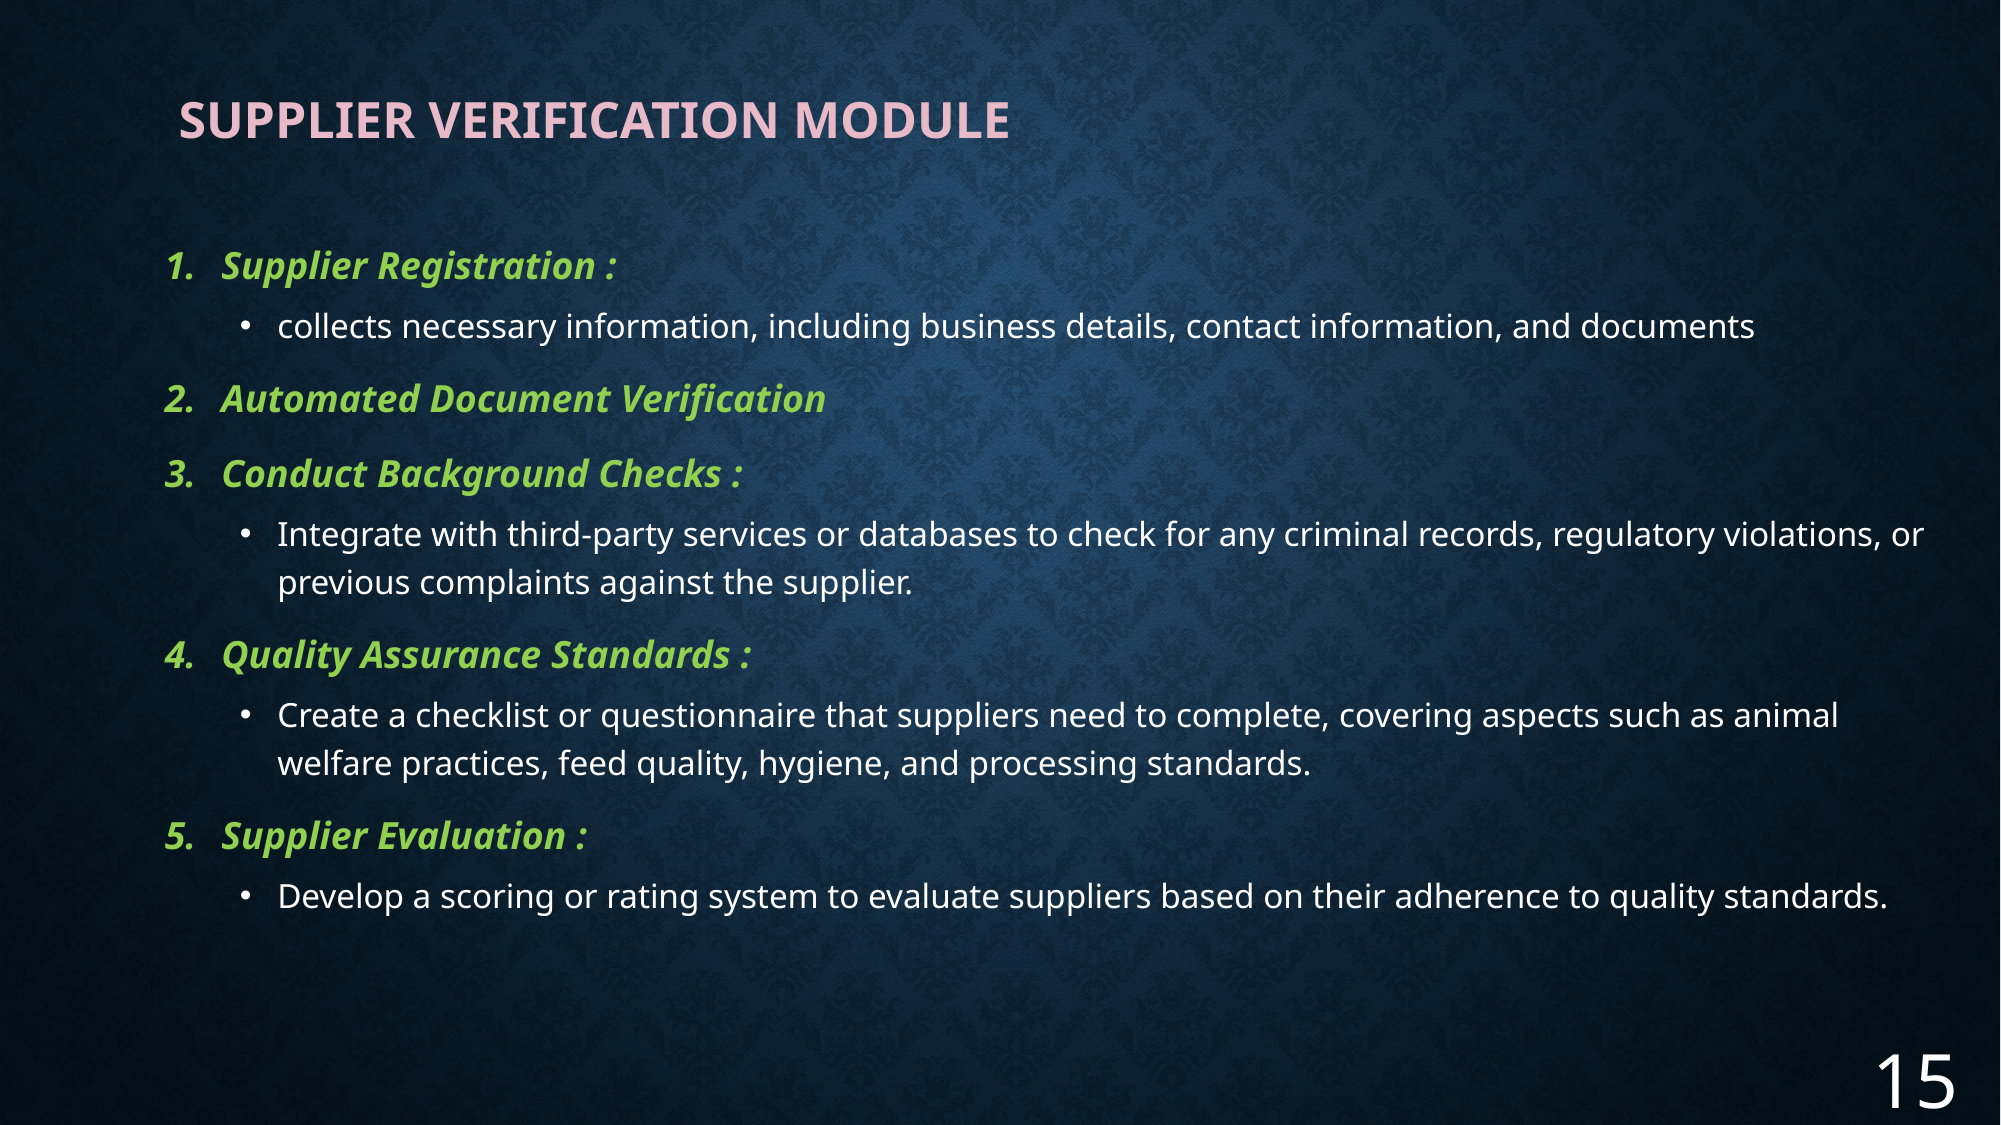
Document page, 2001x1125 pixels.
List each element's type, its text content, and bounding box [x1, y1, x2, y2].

slide_number 15 [1850, 1048, 1974, 1109]
list Supplier Registration : collects necessary information, including business details, contact information, and documents Automated Document Verification Conduct Background Checks : Integrate with third-party services or databases to check for any criminal records, regulatory violations, or previous complaints against the supplier. Quality Assurance Standards : Create a checklist or questionnaire that suppliers need to complete, covering aspects such as animal welfare practices, feed quality, hygiene, and processing standards. Supplier Evaluation : Develop a scoring or rating system to evaluate suppliers based on their adherence to quality standards. [149, 225, 1948, 1079]
title Supplier verification Module [149, 70, 1040, 171]
